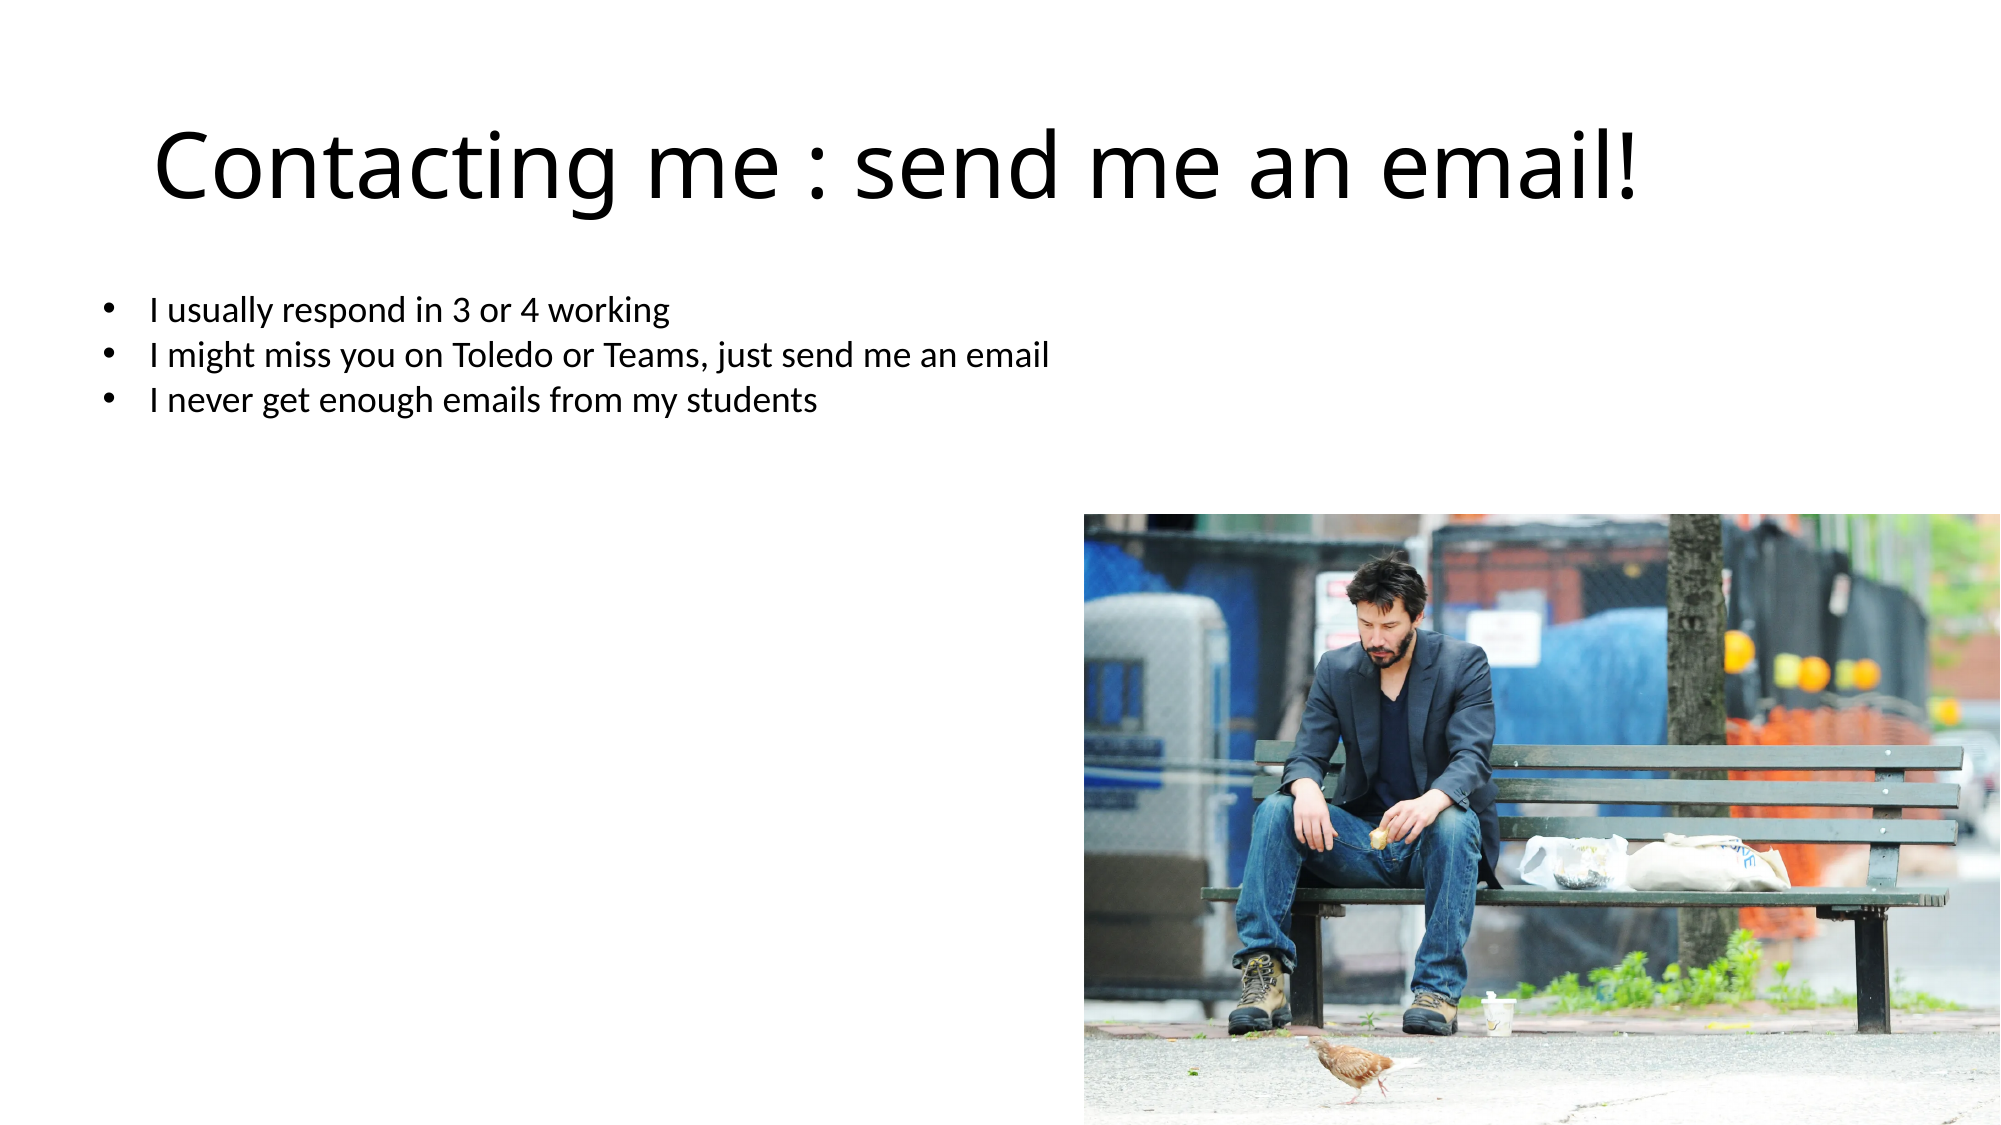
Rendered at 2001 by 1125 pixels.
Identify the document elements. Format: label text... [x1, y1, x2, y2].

title Contacting me : send me an email! [137, 59, 1863, 278]
picture [1084, 514, 2000, 1125]
text_box I usually respond in 3 or 4 working I might miss you on Toledo or Teams, just send me an email I never get enough emails from my students [87, 277, 1067, 427]
